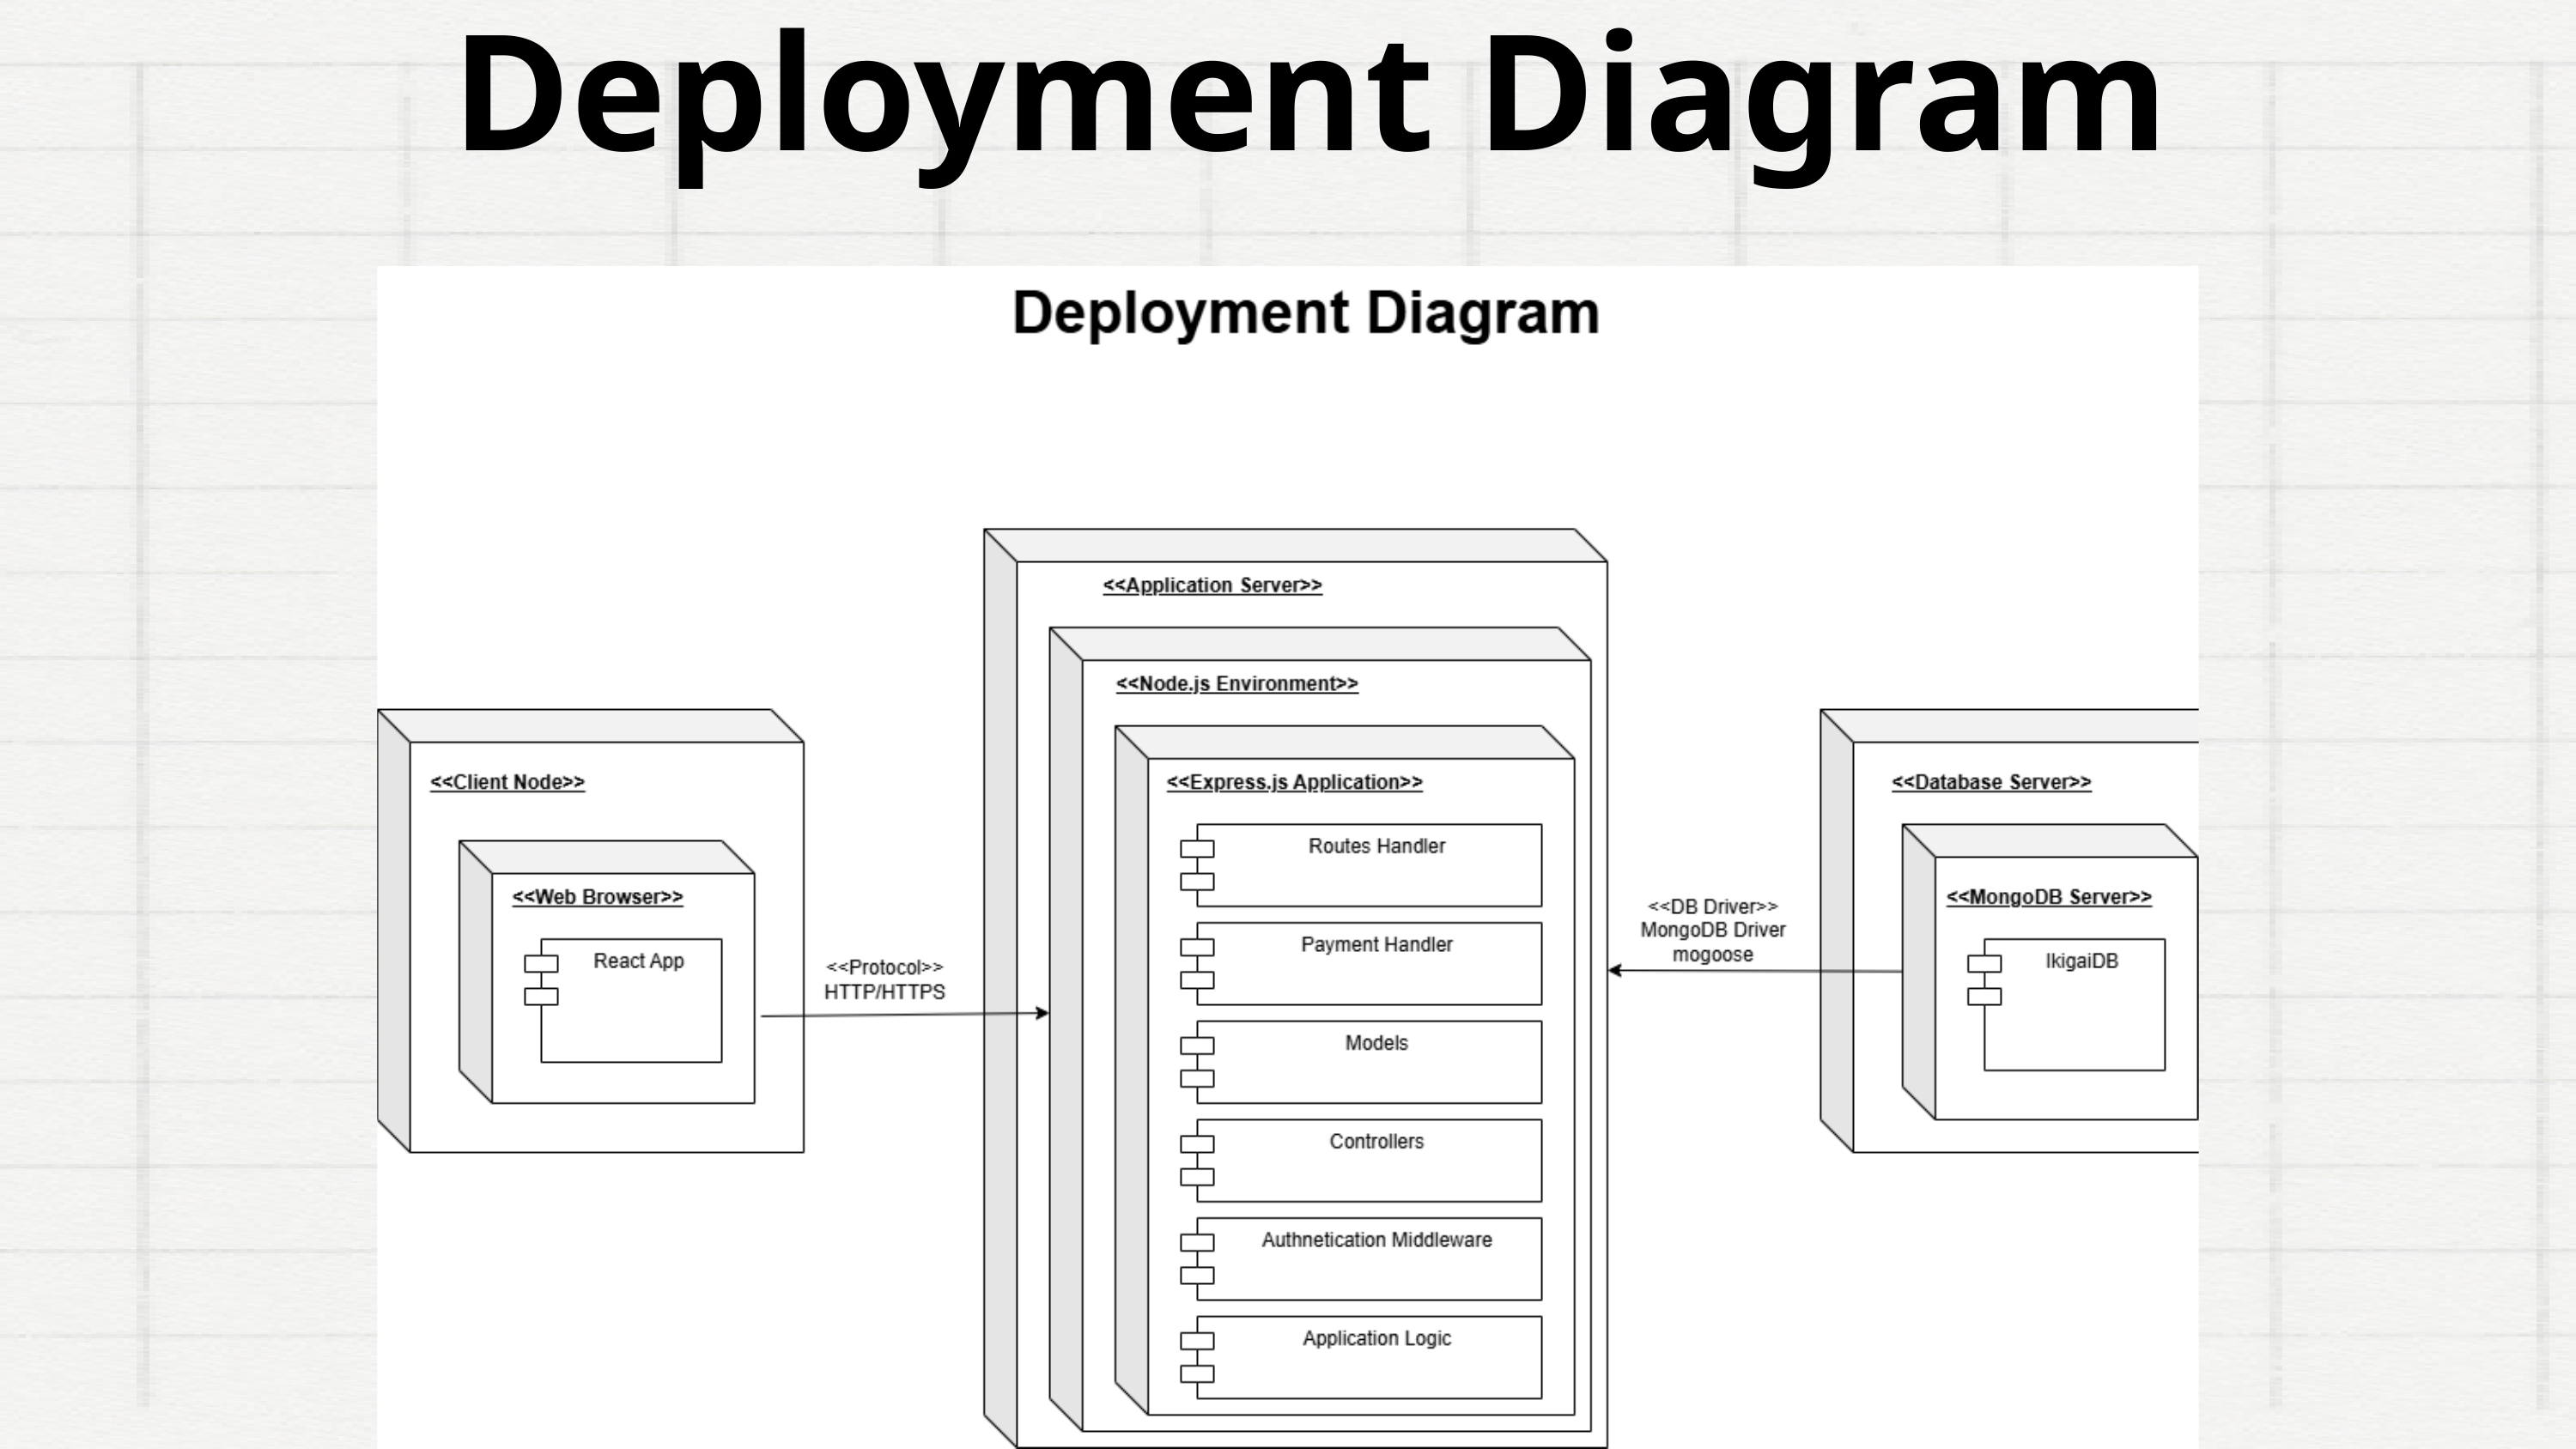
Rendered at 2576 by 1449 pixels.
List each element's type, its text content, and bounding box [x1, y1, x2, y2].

text_box [0, 0, 2576, 1449]
text_box [377, 266, 2199, 1449]
text_box Deployment Diagram [452, 27, 2199, 184]
